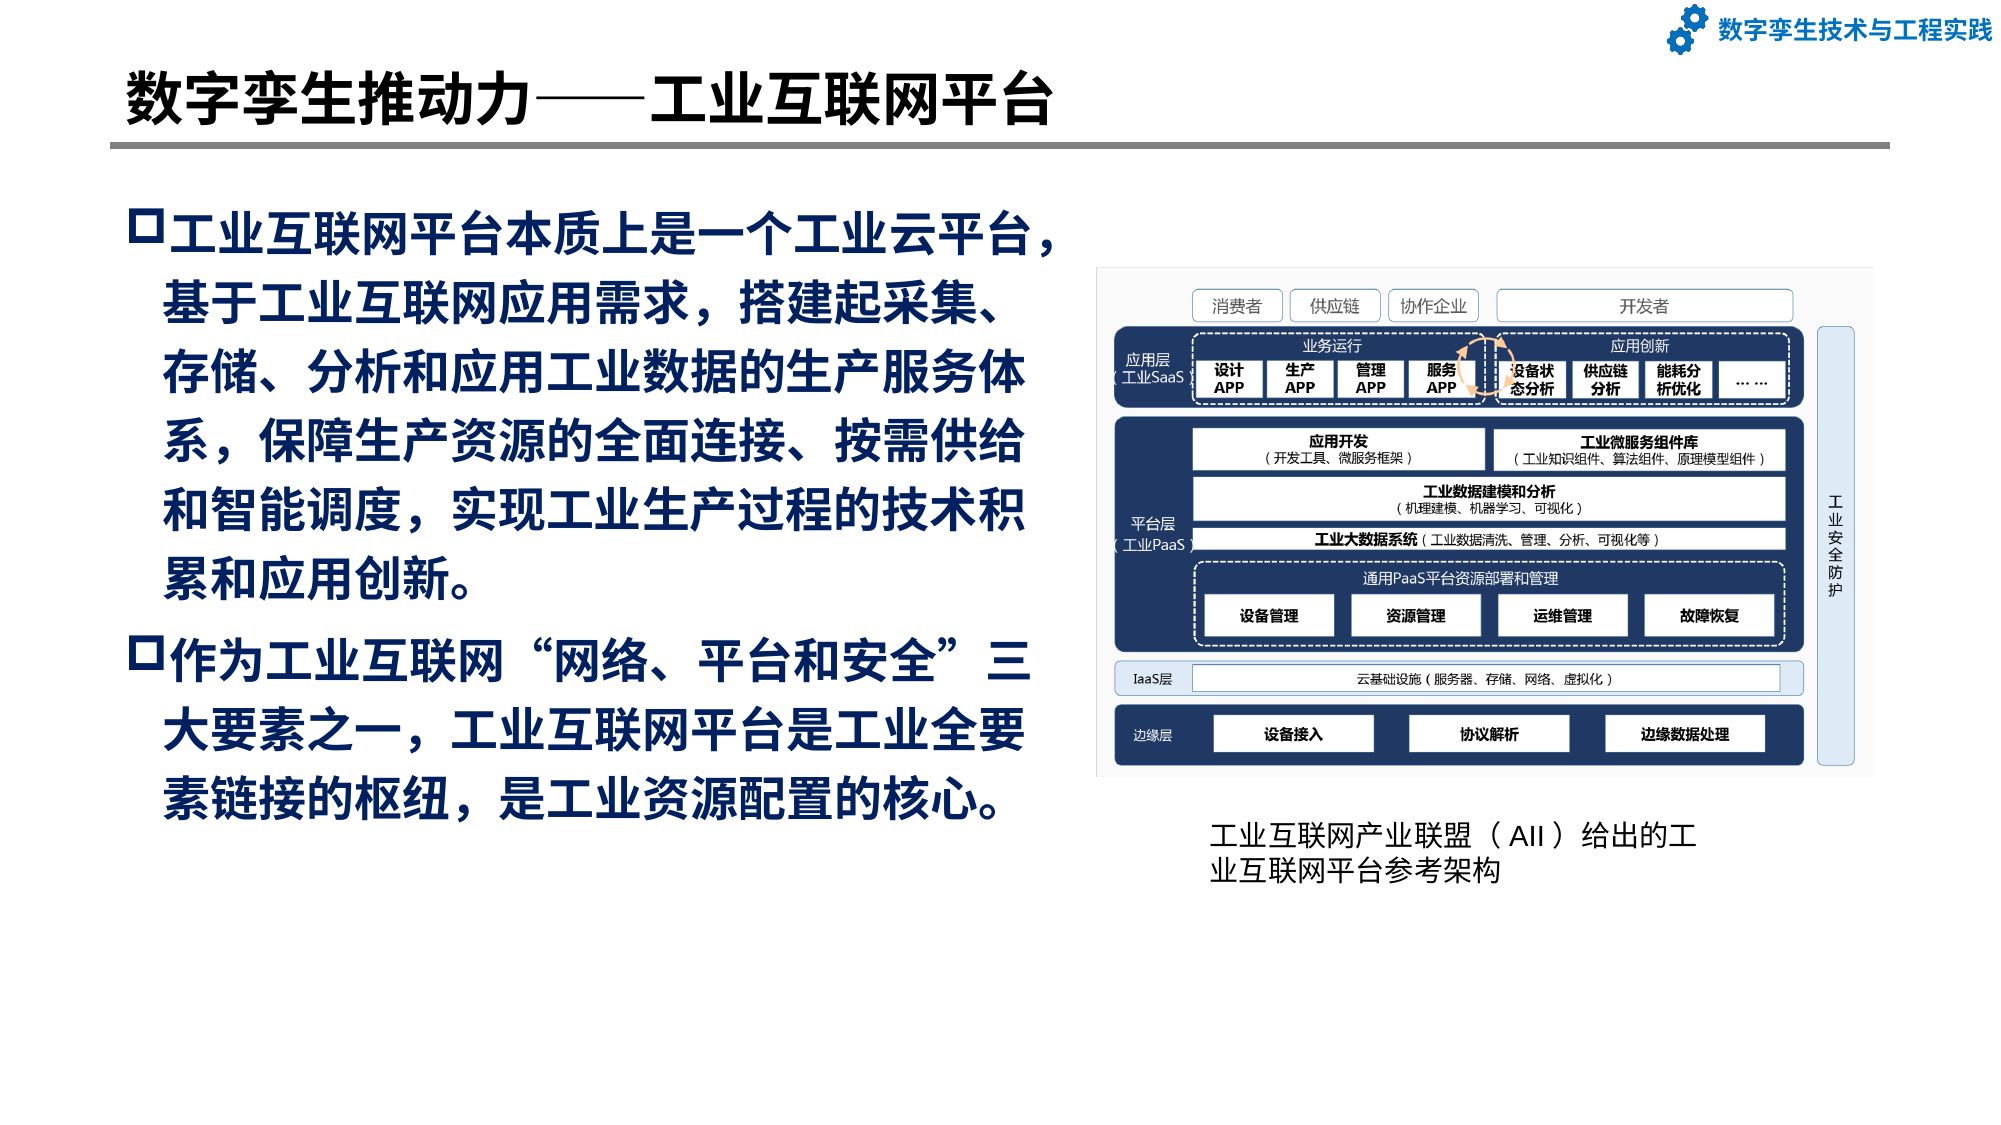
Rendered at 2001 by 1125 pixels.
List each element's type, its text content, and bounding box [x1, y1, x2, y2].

picture [1096, 267, 1873, 777]
list 工业互联网平台本质上是一个工业云平台，基于工业互联网应用需求，搭建起采集、存储、分析和应用工业数据的生产服务体系，保障生产资源的全面连接、按需供给和智能调度，实现工业生产过程的技术积累和应用创新。 作为工业互联网“网络、平台和安全”三大要素之一，工业互联网平台是工业全要素链接的枢纽，是工业资源配置的核心。 [109, 184, 1076, 1008]
title 数字孪生推动力——工业互联网平台 [109, 0, 1890, 142]
text_box 工业互联网产业联盟（AII）给出的工业互联网平台参考架构 [1194, 810, 1735, 895]
